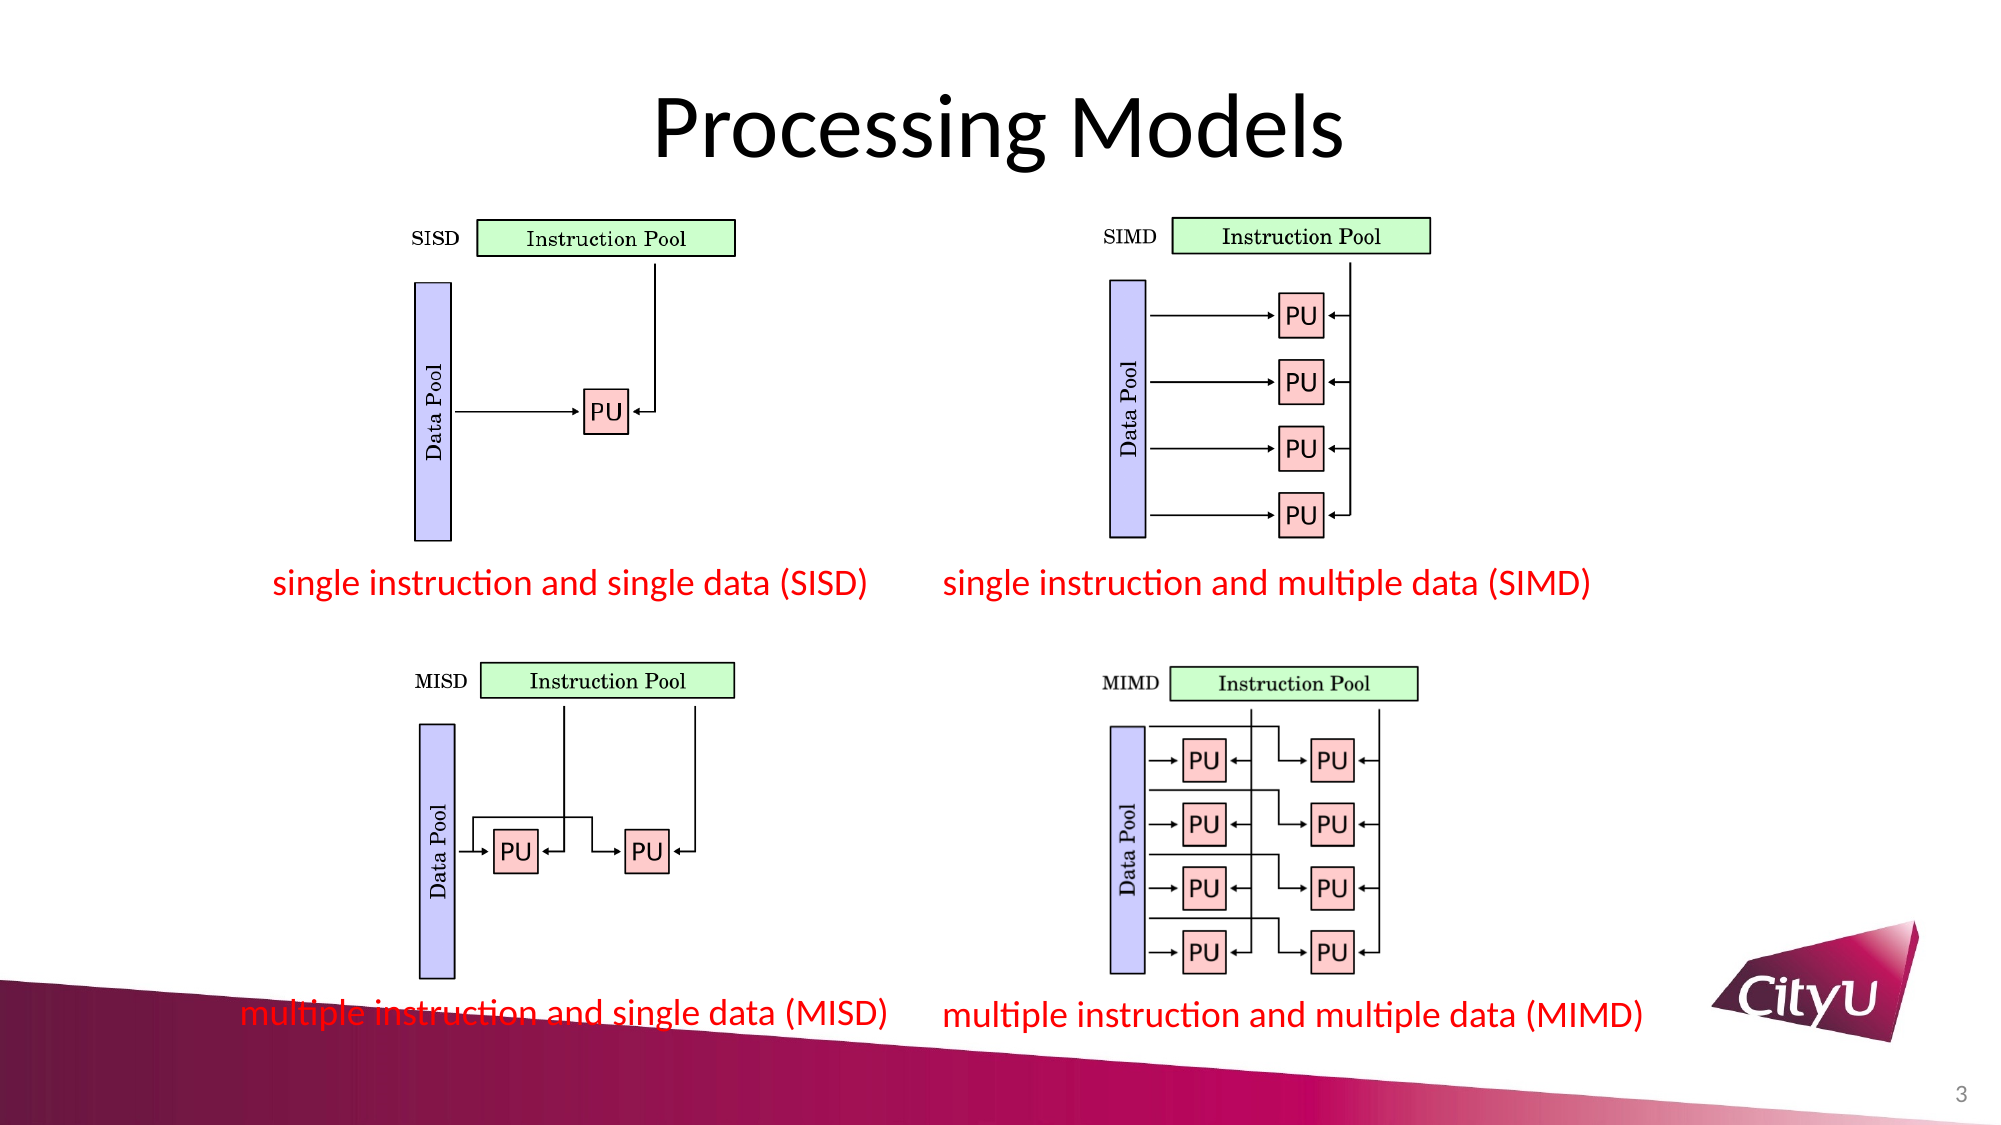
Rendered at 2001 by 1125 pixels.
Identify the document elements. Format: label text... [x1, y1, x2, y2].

text_box multiple instruction and multiple data (MIMD) [927, 982, 1669, 1043]
slide_number 3 [1767, 1070, 1983, 1115]
text_box multiple instruction and single data (MISD) [224, 980, 913, 1041]
text_box single instruction and multiple data (SIMD) [927, 550, 1616, 611]
picture [0, 0, 2001, 1125]
text_box single instruction and single data (SISD) [257, 550, 893, 611]
title Processing Models [99, 45, 1900, 197]
